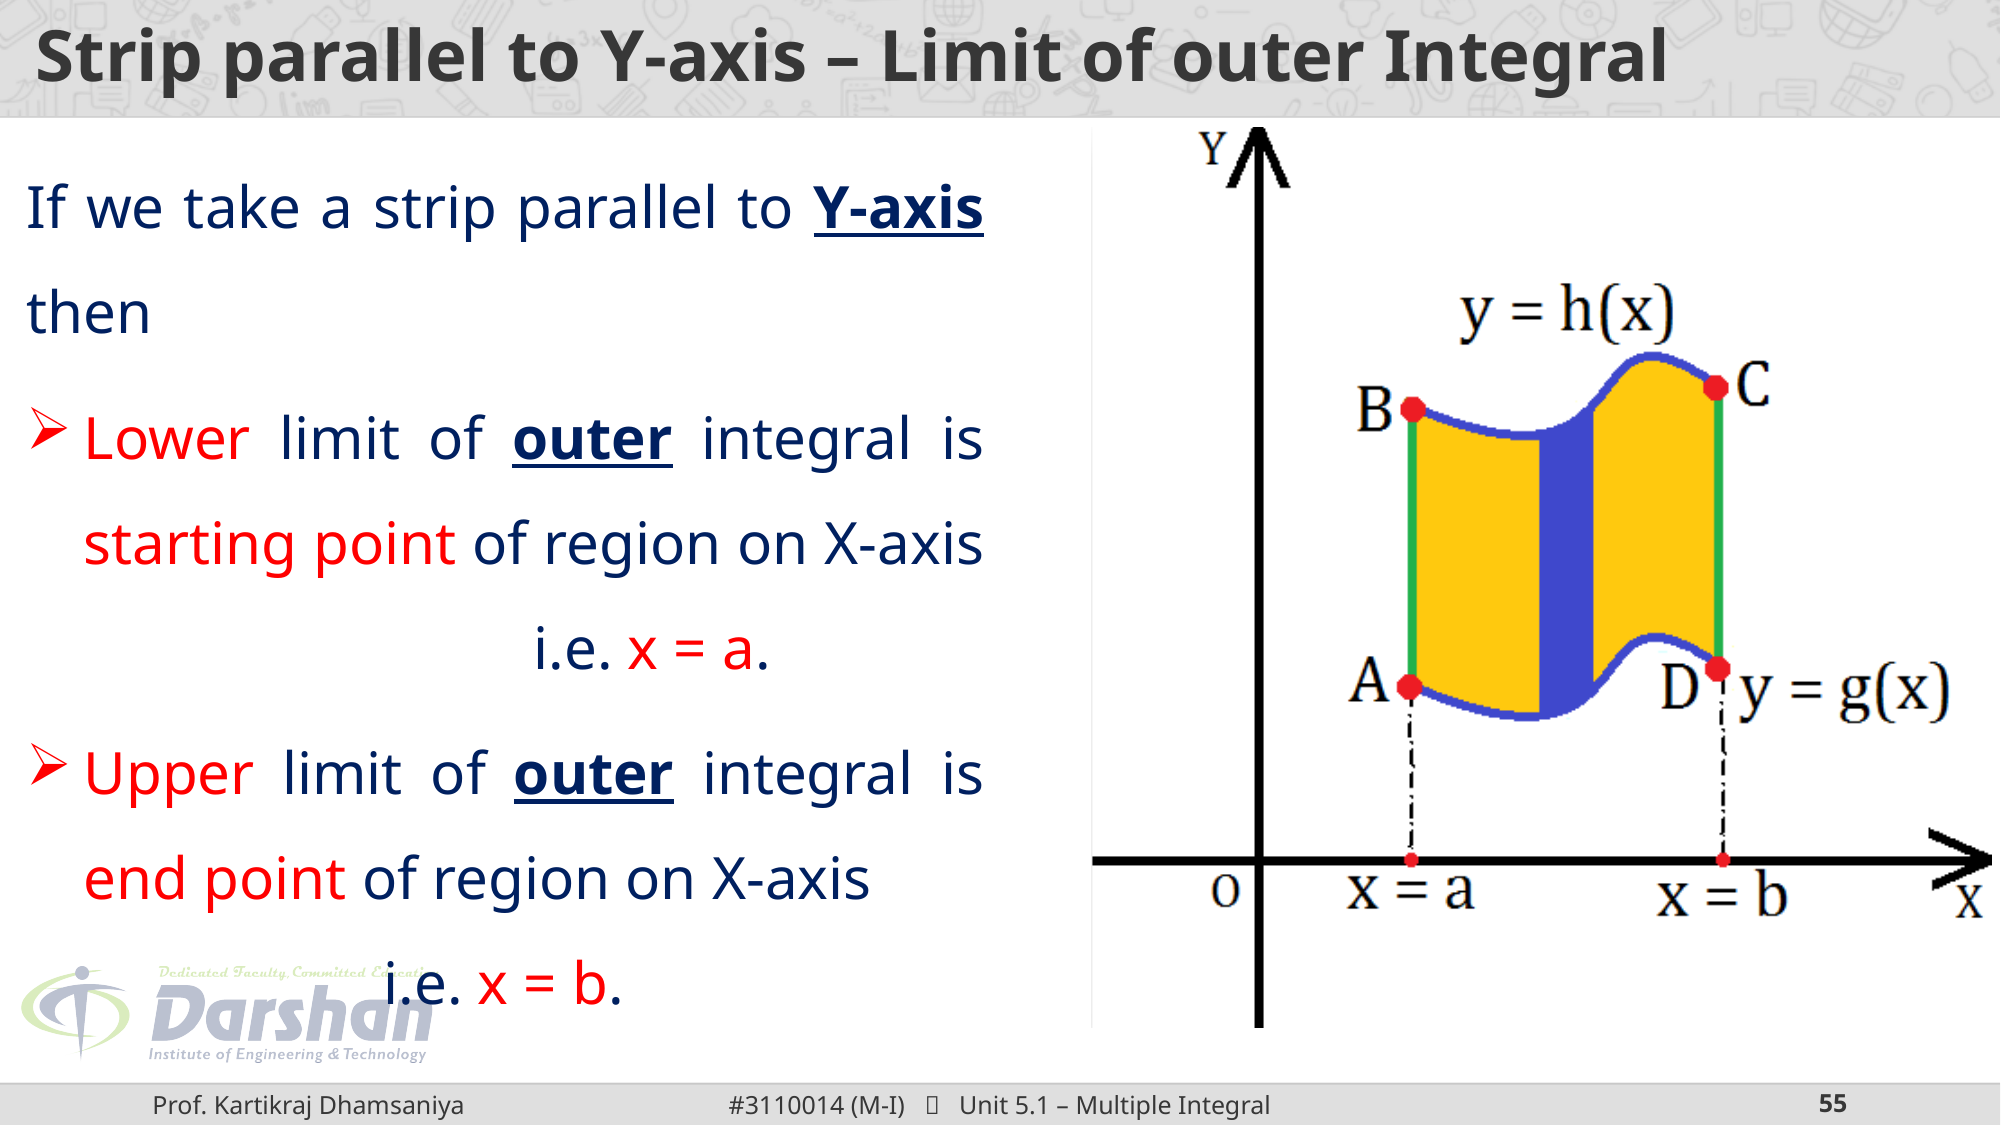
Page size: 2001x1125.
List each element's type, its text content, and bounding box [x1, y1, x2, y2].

text_box If we take a strip parallel to Y-axis then Lower limit of outer integral is starting point of region on X-axis i.e. x = a. Upper limit of outer integral is end point of region on X-axis i.e. x = b. [11, 127, 1000, 918]
picture [1091, 127, 1992, 1028]
title Strip parallel to Y-axis – Limit of outer Integral [0, 0, 2000, 117]
